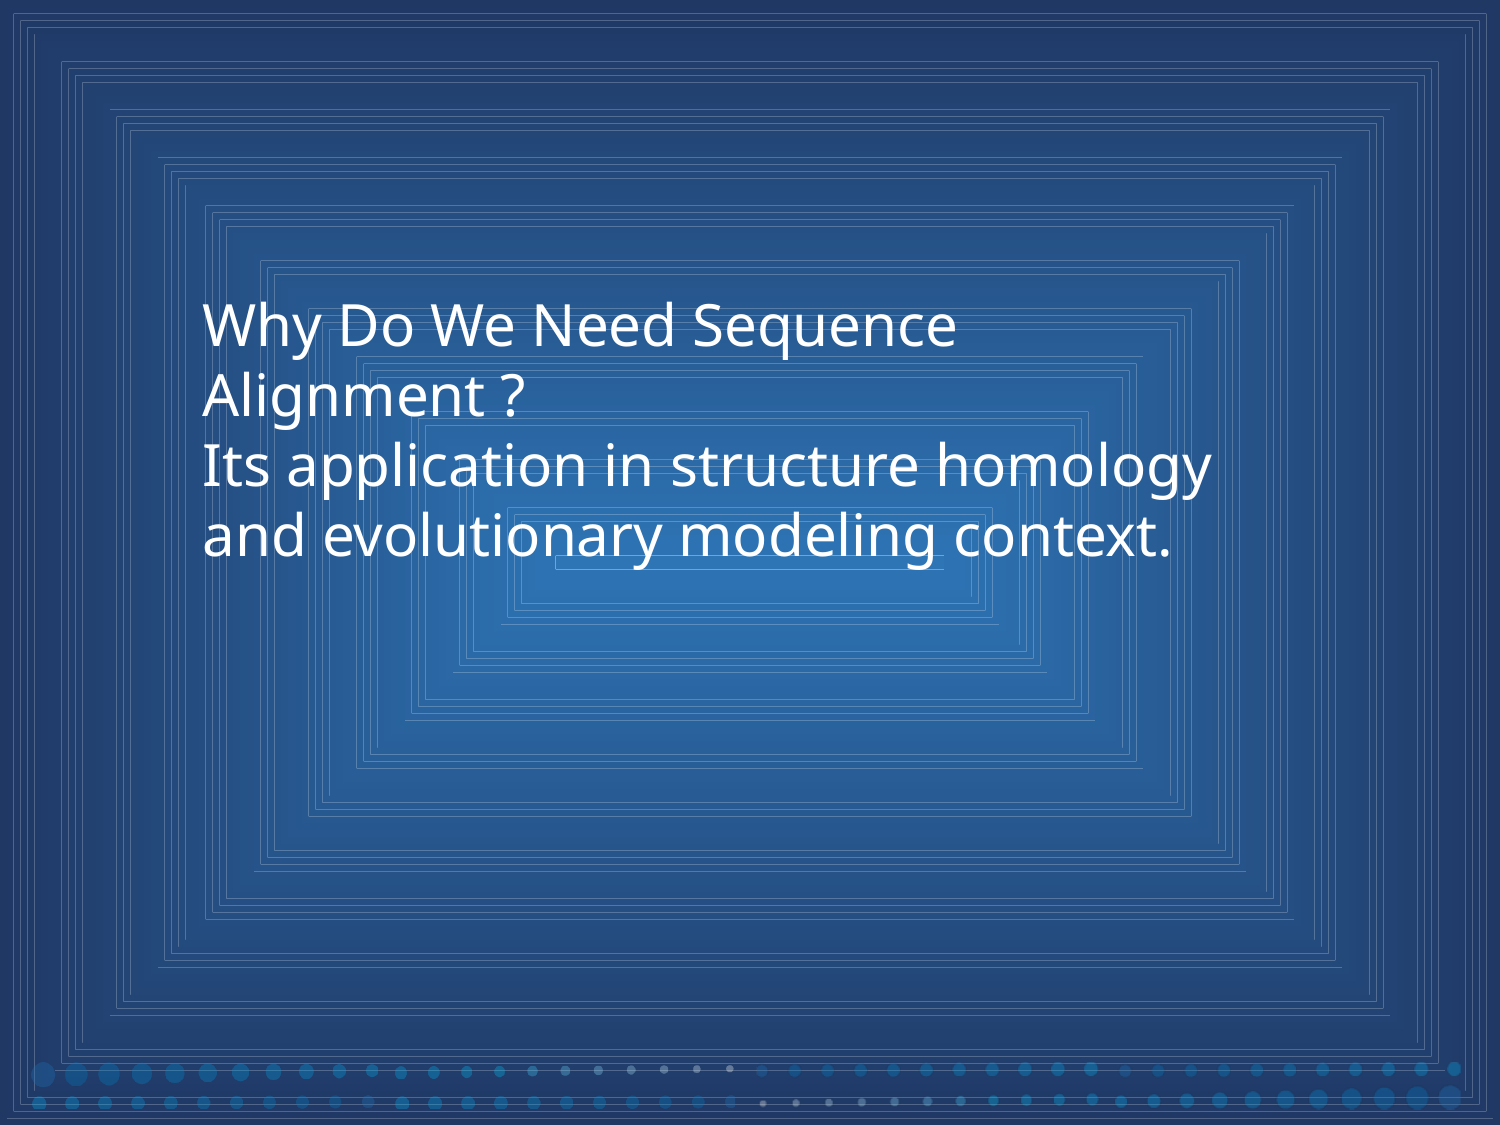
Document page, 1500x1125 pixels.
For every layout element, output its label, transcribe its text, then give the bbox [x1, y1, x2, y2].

title Why Do We Need Sequence Alignment ? Its application in structure homology and evolutionary modeling context. [187, 184, 1313, 576]
